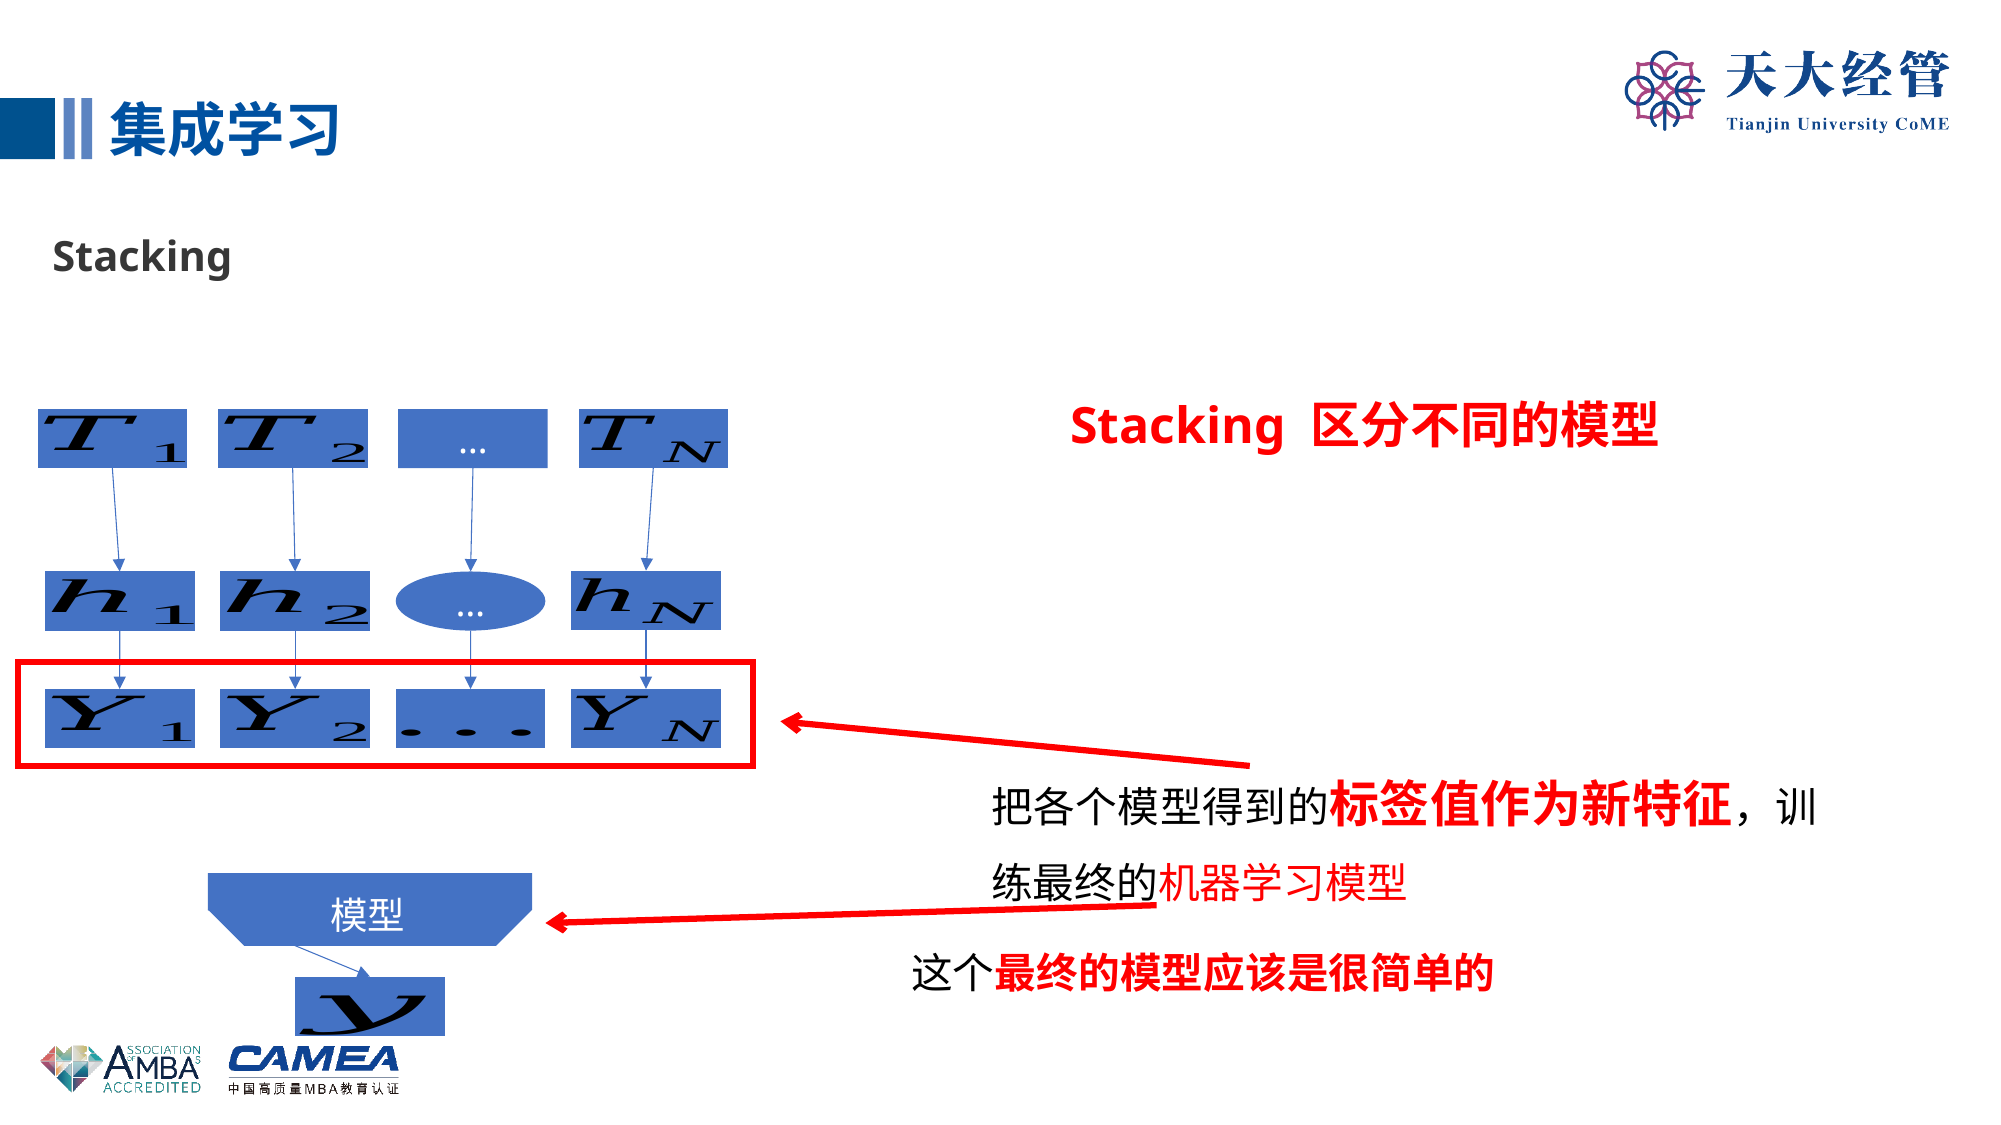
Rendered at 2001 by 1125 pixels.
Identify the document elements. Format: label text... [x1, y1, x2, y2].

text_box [112, 468, 120, 572]
text_box Stacking 区分不同的模型 [1055, 355, 1805, 461]
text_box [298, 872, 534, 947]
picture [1573, 0, 2000, 292]
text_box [292, 468, 296, 572]
text_box 集成学习 [94, 85, 664, 171]
text_box … [397, 408, 549, 469]
text_box 这个最终的模型应该是很简单的 [896, 915, 1630, 1004]
text_box [17, 661, 754, 767]
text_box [645, 468, 654, 571]
text_box [63, 97, 76, 160]
picture [0, 1014, 502, 1125]
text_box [470, 468, 474, 572]
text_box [545, 905, 1157, 923]
text_box [80, 97, 93, 160]
text_box … [394, 570, 547, 632]
text_box [0, 97, 56, 160]
text_box [206, 872, 294, 947]
text_box 把各个模型得到的标签值作为新特征，训练最终的机器学习模型 [976, 734, 1833, 915]
text_box Stacking [37, 196, 721, 287]
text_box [780, 721, 1250, 766]
text_box 模型 [268, 862, 467, 945]
